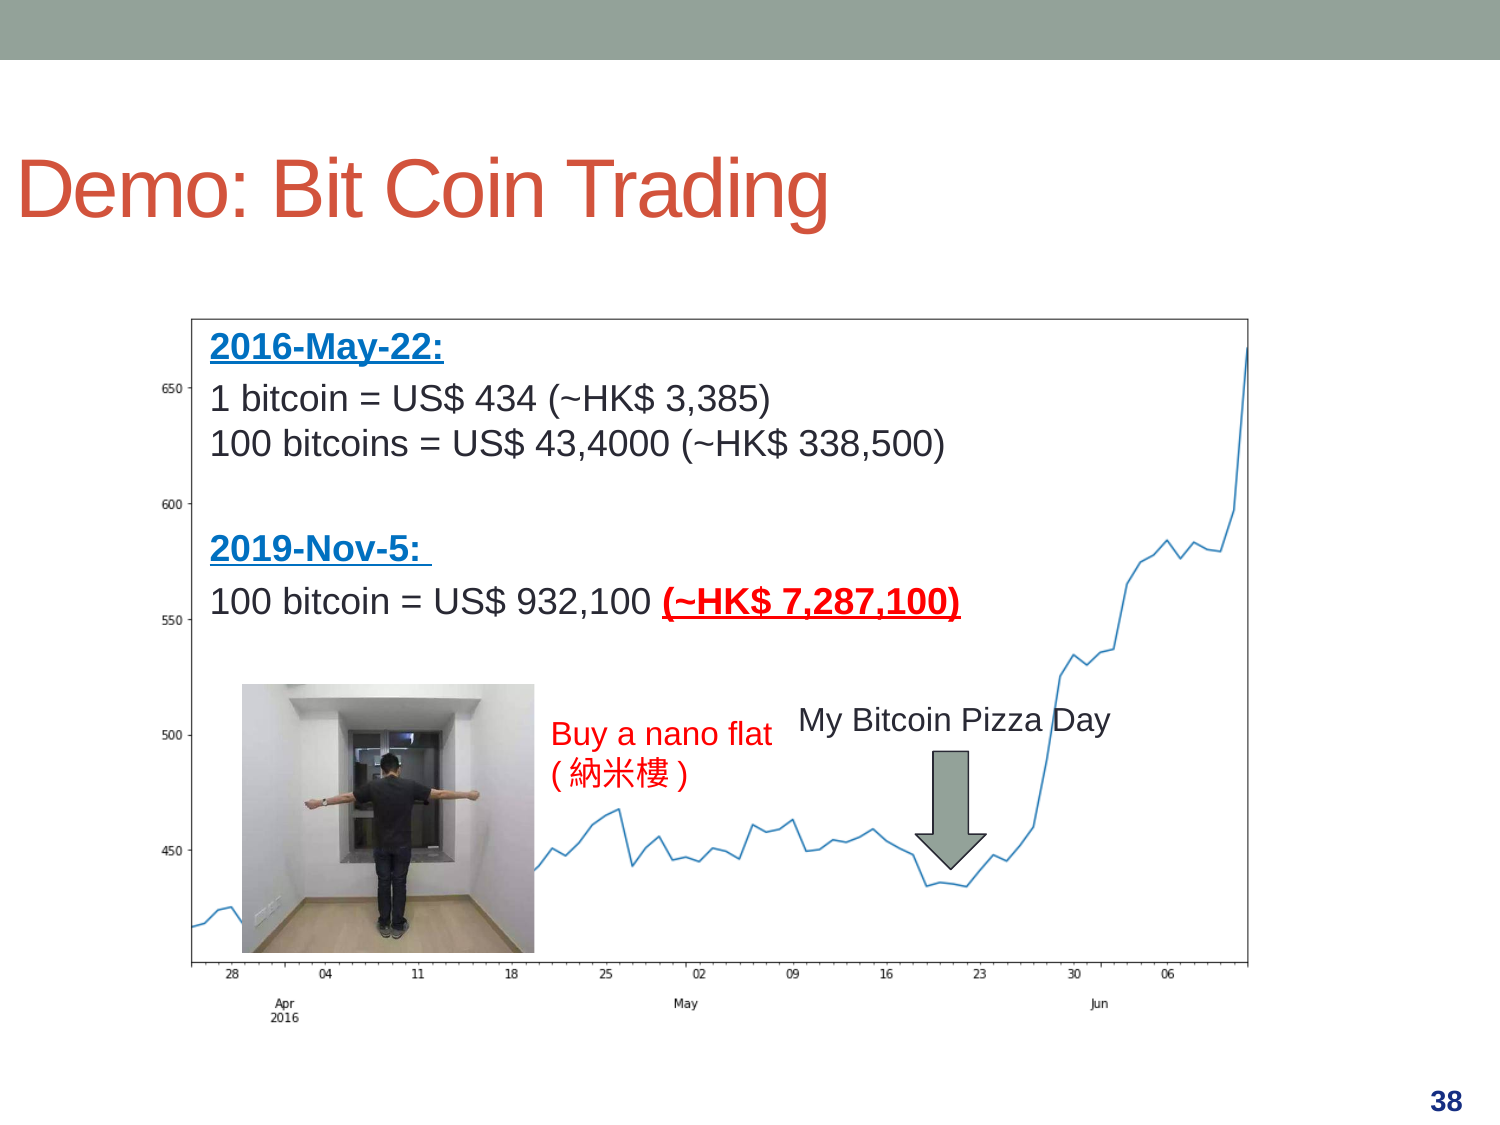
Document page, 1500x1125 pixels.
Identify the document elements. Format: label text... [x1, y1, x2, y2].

slide_number 38 [1415, 1070, 1499, 1125]
title Demo: Bit Coin Trading [0, 101, 1325, 266]
picture [158, 314, 1258, 1027]
